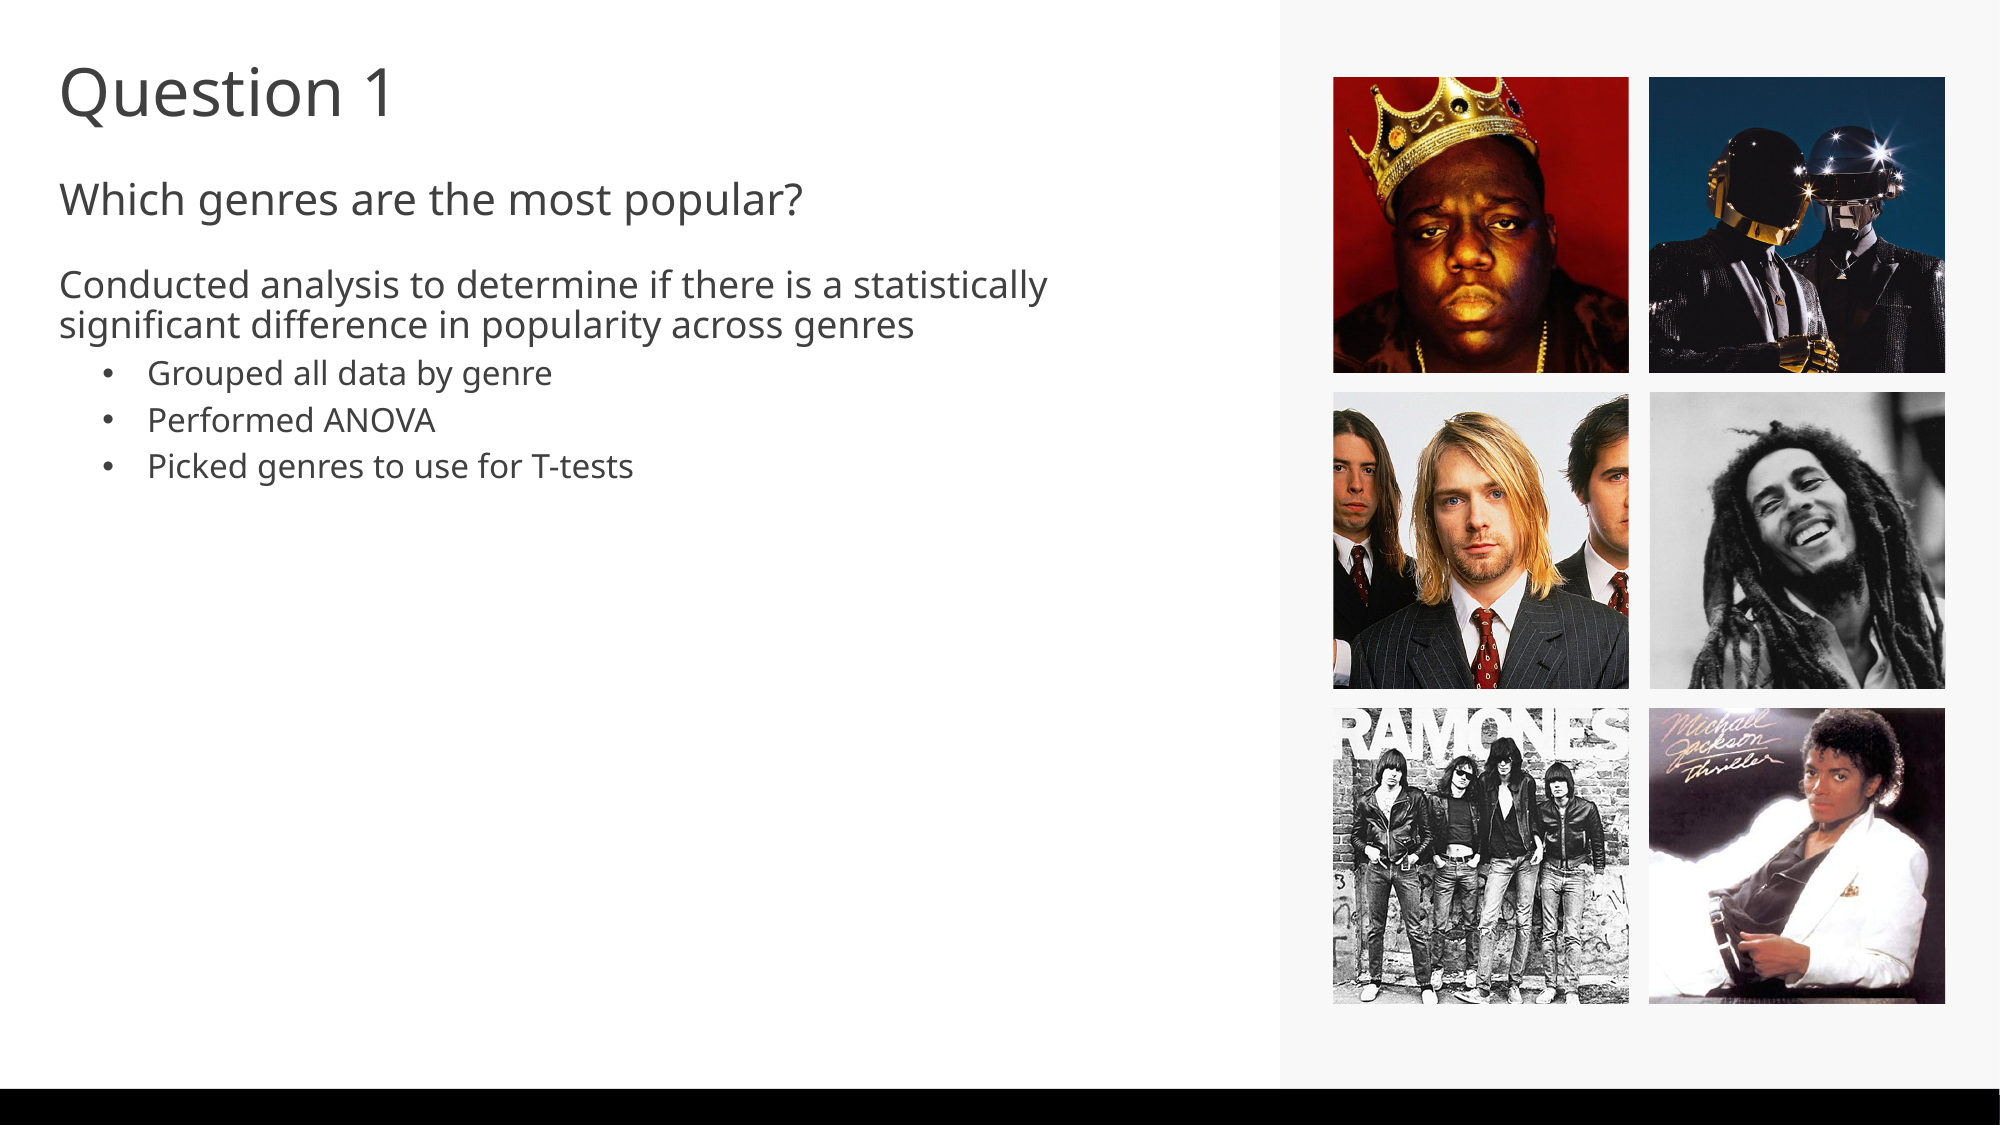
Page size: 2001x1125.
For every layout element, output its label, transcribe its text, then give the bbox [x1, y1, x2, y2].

picture [1333, 392, 1629, 689]
title Question 1 [59, 59, 1207, 148]
picture [1649, 392, 1945, 689]
picture [1333, 77, 1629, 373]
picture [1649, 77, 1945, 373]
list Which genres are the most popular? [59, 177, 1207, 237]
picture [1649, 708, 1945, 1004]
list Conducted analysis to determine if there is a statistically significant difference in popularity across genres Grouped all data by genre Performed ANOVA Picked genres to use for T-tests [59, 265, 1207, 1004]
text_box [0, 1088, 2000, 1125]
picture [1333, 708, 1629, 1004]
